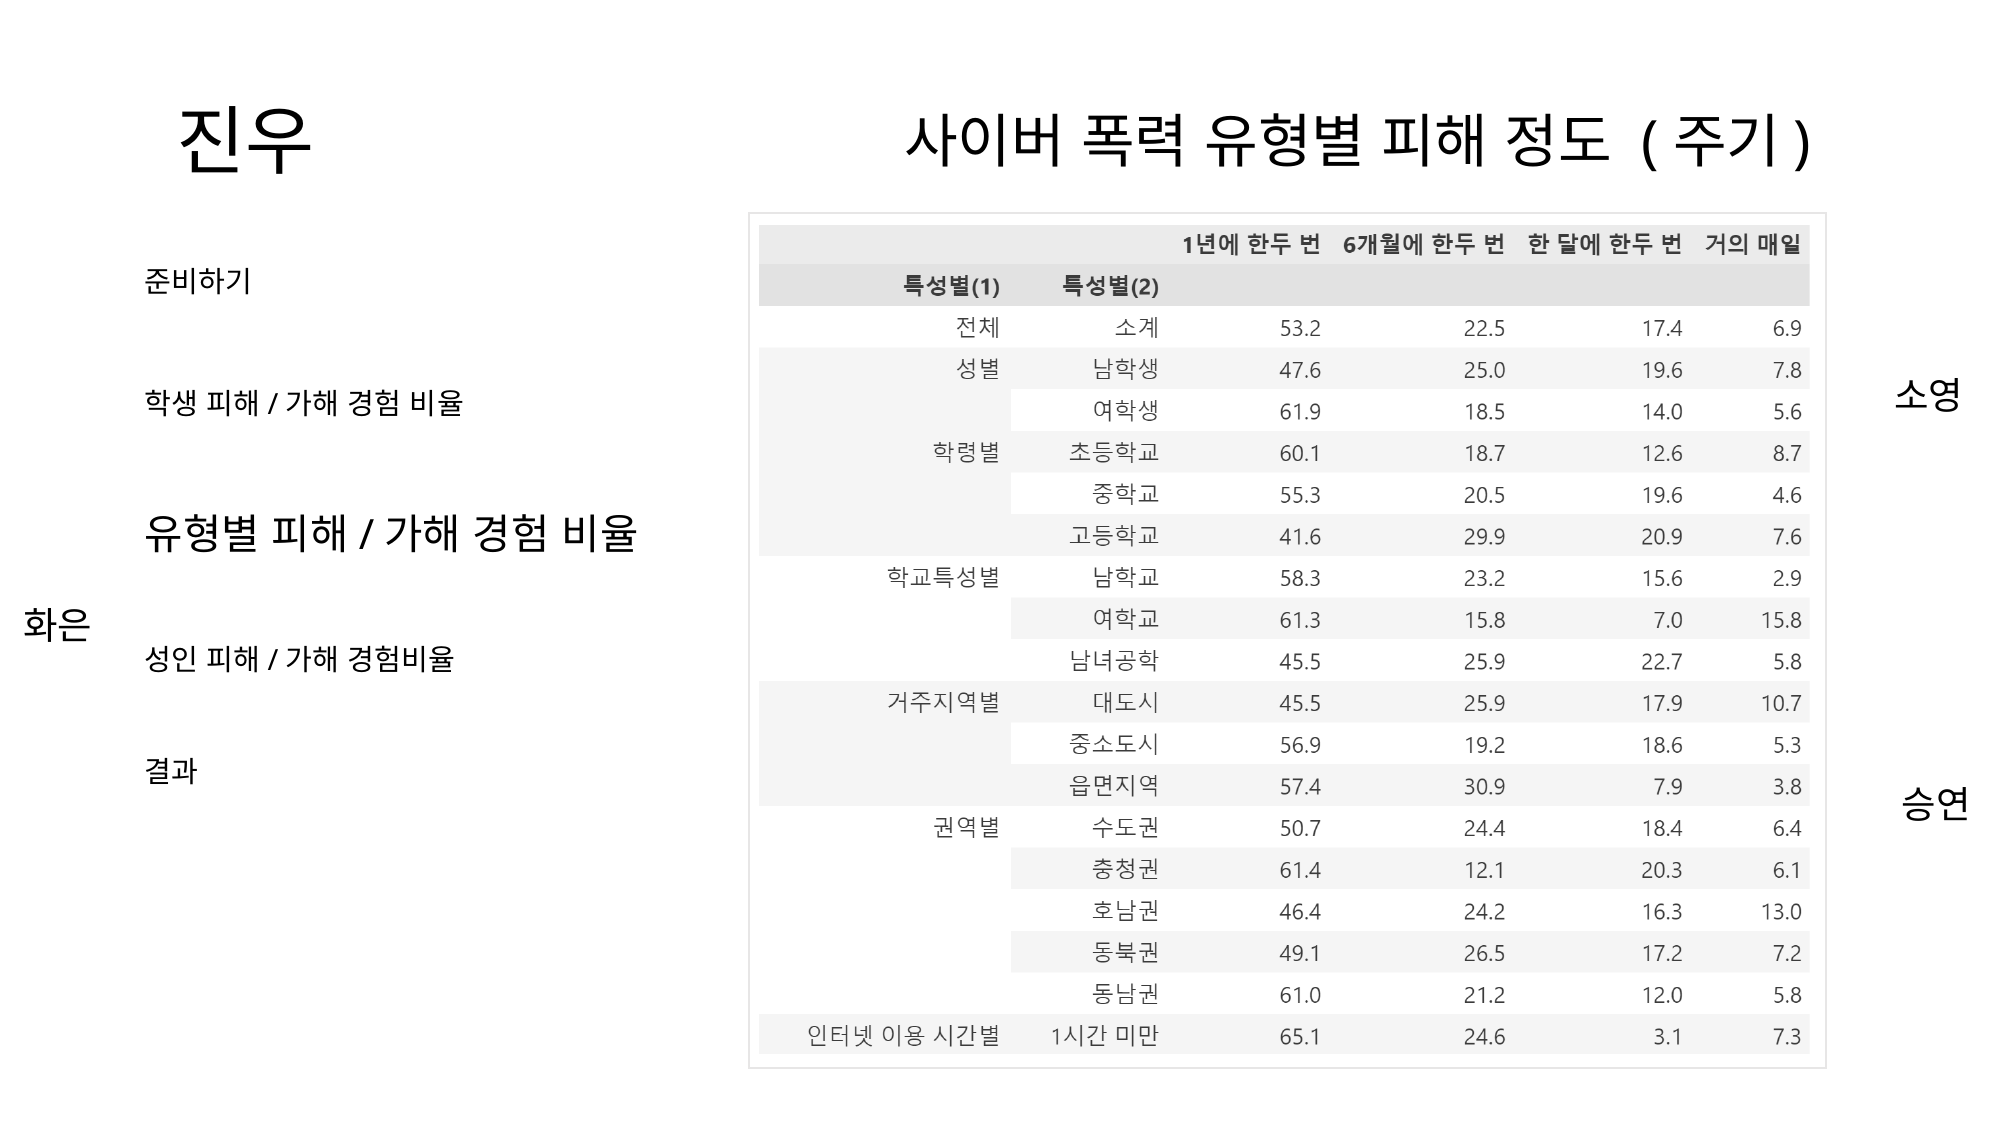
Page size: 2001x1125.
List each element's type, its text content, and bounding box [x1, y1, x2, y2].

text_box 소영 [1827, 364, 2000, 425]
text_box [748, 212, 1827, 1069]
text_box 승연 [1827, 773, 2000, 834]
text_box 사이버 폭력 유형별 피해 정도 (주기) [589, 96, 1827, 182]
text_box 화은 [0, 594, 142, 655]
picture [759, 225, 1810, 1054]
text_box 학생 피해/가해 경험 비율 [129, 378, 732, 428]
text_box 성인 피해/가해 경험비율 [129, 633, 732, 684]
text_box 진우 [85, 86, 405, 192]
text_box 준비하기 [129, 255, 732, 306]
text_box 유형별 피해/가해 경험 비율 [129, 500, 732, 566]
text_box 결과 [129, 745, 732, 796]
